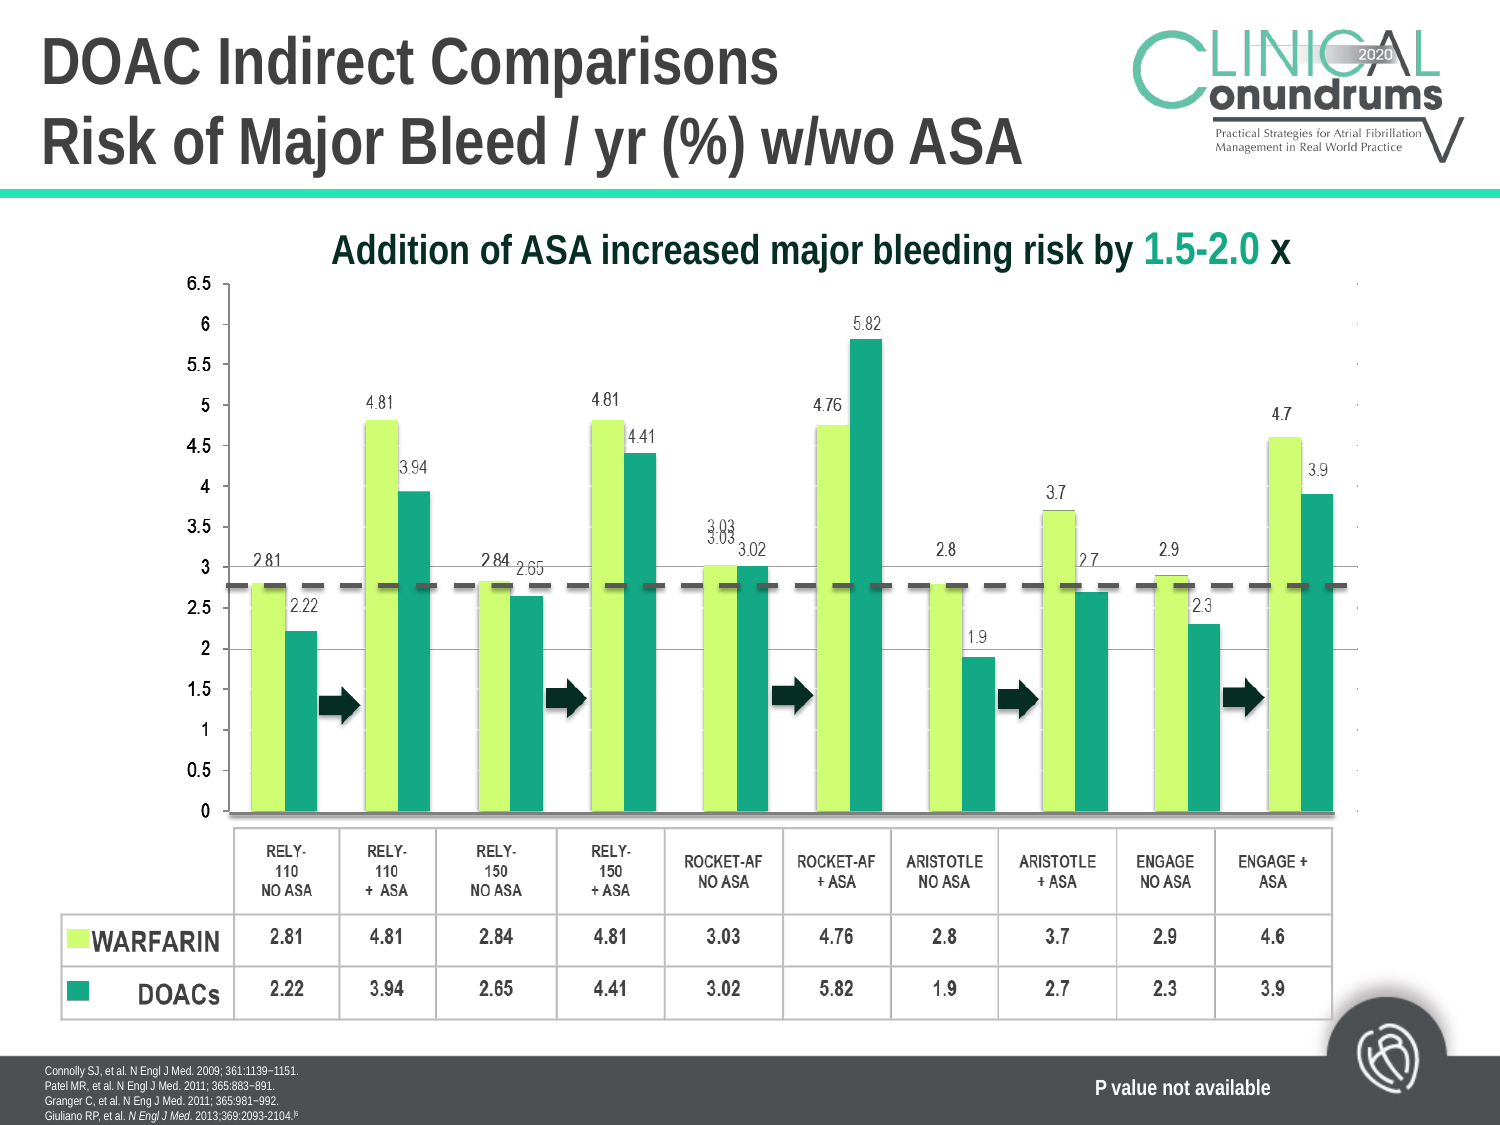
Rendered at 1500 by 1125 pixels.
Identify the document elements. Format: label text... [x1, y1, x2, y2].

text_box DOAC Indirect Comparisons Risk of Major Bleed / yr (%) w/wo ASA [26, 10, 1114, 186]
picture [0, 250, 1500, 1125]
text_box Addition of ASA increased major bleeding risk by 1.5-2.0 x [237, 211, 1385, 281]
picture [1128, 21, 1466, 171]
